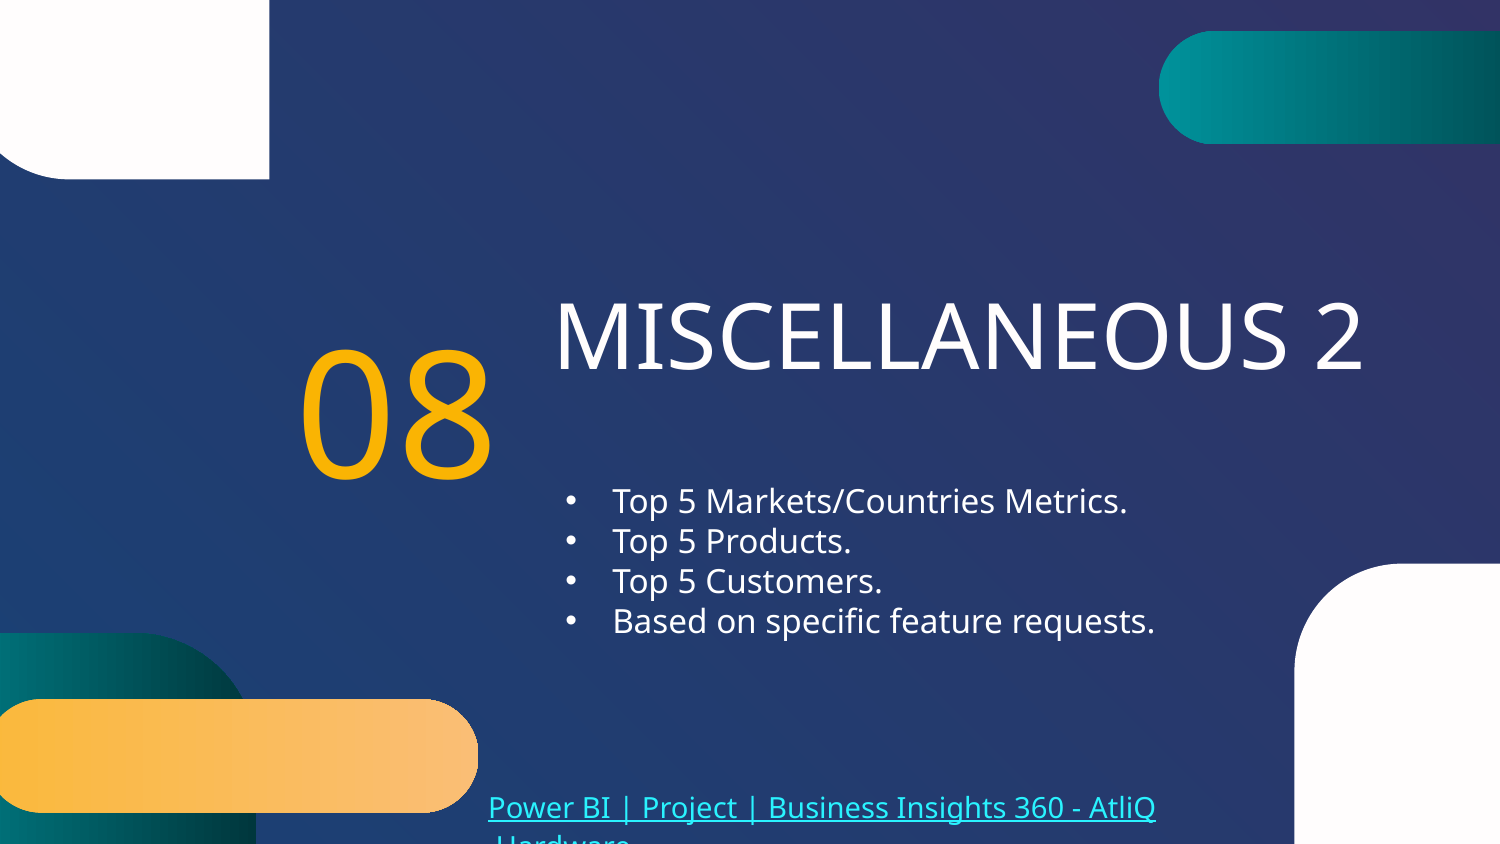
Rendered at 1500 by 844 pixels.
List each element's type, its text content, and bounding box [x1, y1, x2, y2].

title MISCELLANEOUS 2 [537, 247, 1500, 420]
title 08 [256, 321, 538, 494]
subtitle Top 5 Markets/Countries Metrics. Top 5 Products. Top 5 Customers. Based on specific feature requests. [550, 452, 1500, 668]
text_box Power BI | Project | Business Insights 360 - AtliQ Hardware [473, 781, 1313, 844]
